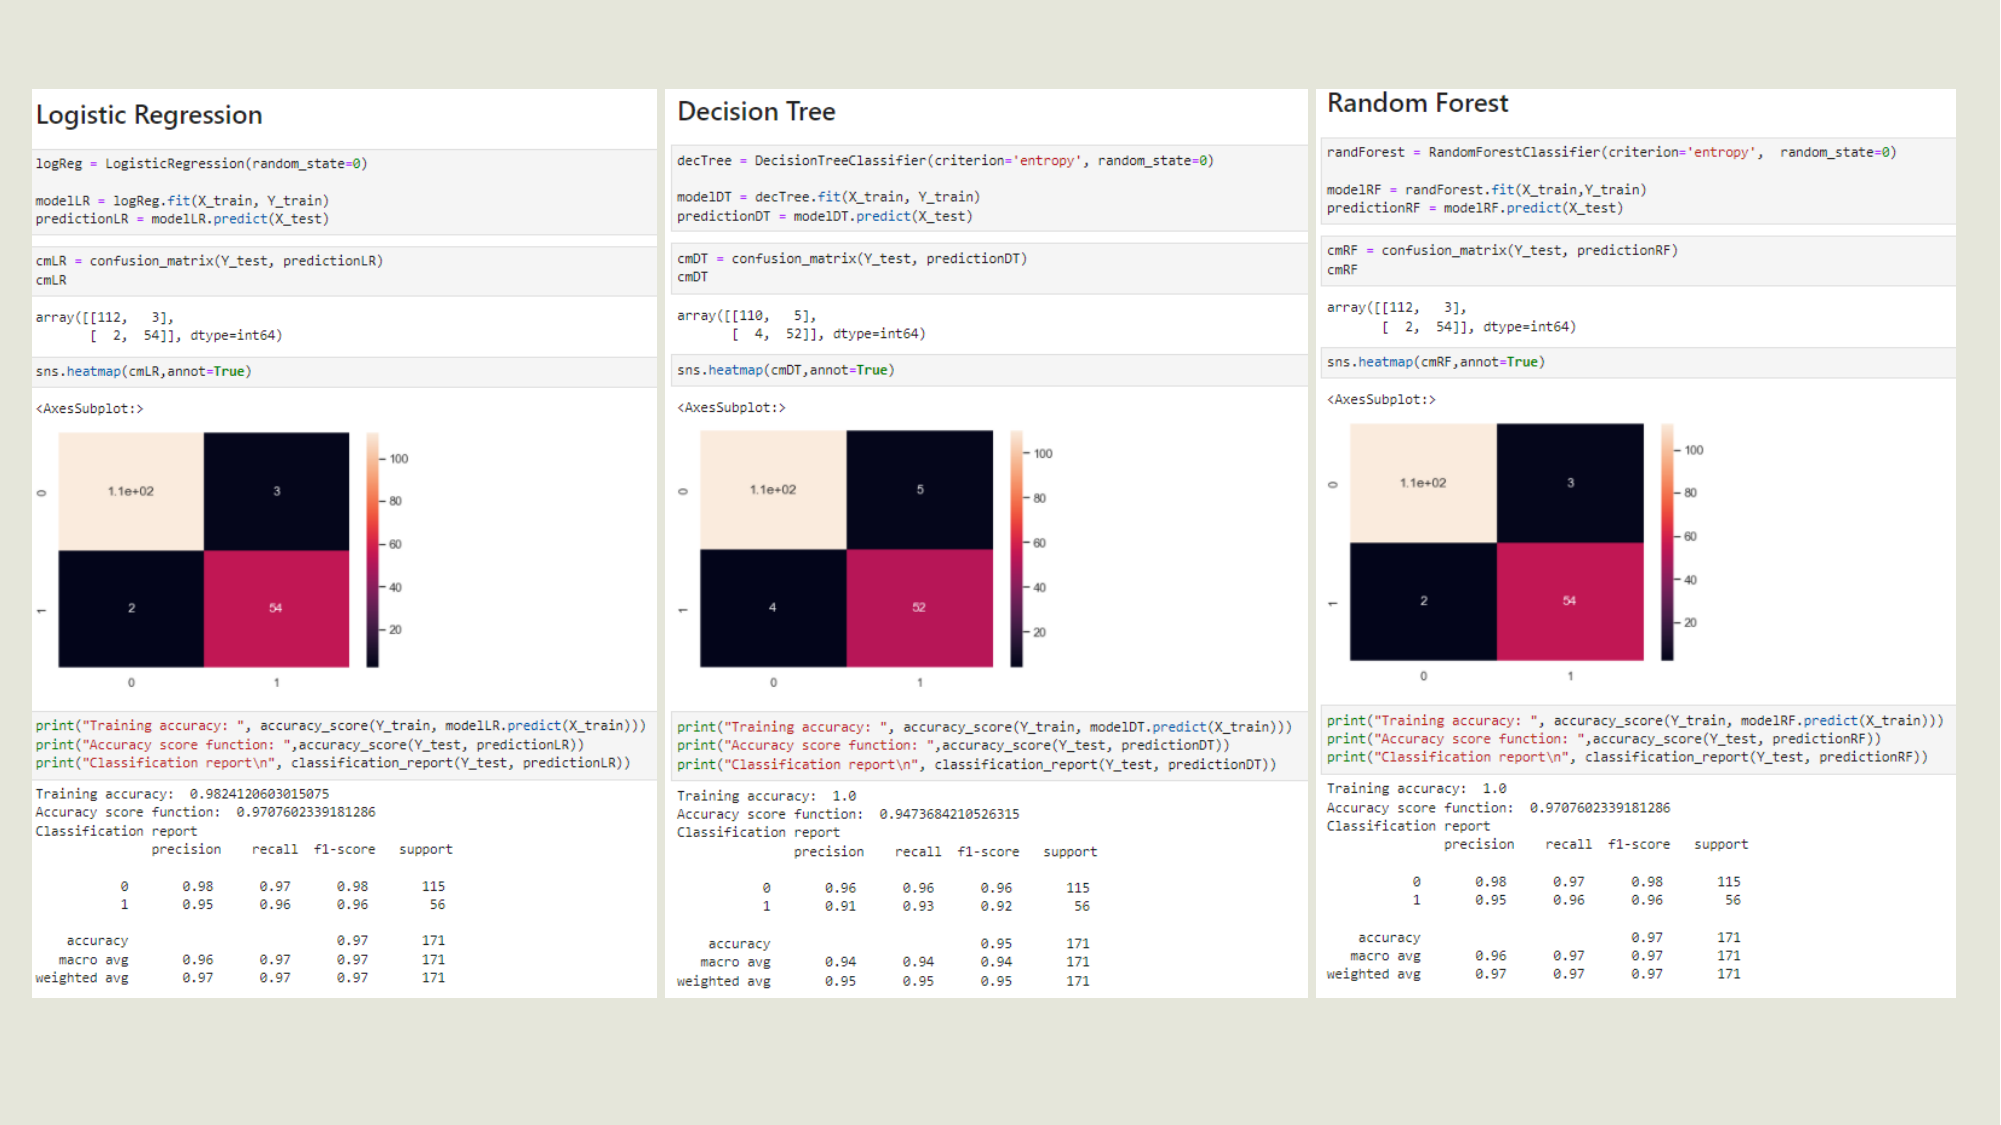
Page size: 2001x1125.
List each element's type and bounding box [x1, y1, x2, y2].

picture [1316, 89, 1956, 998]
picture [32, 89, 657, 998]
picture [665, 89, 1308, 998]
